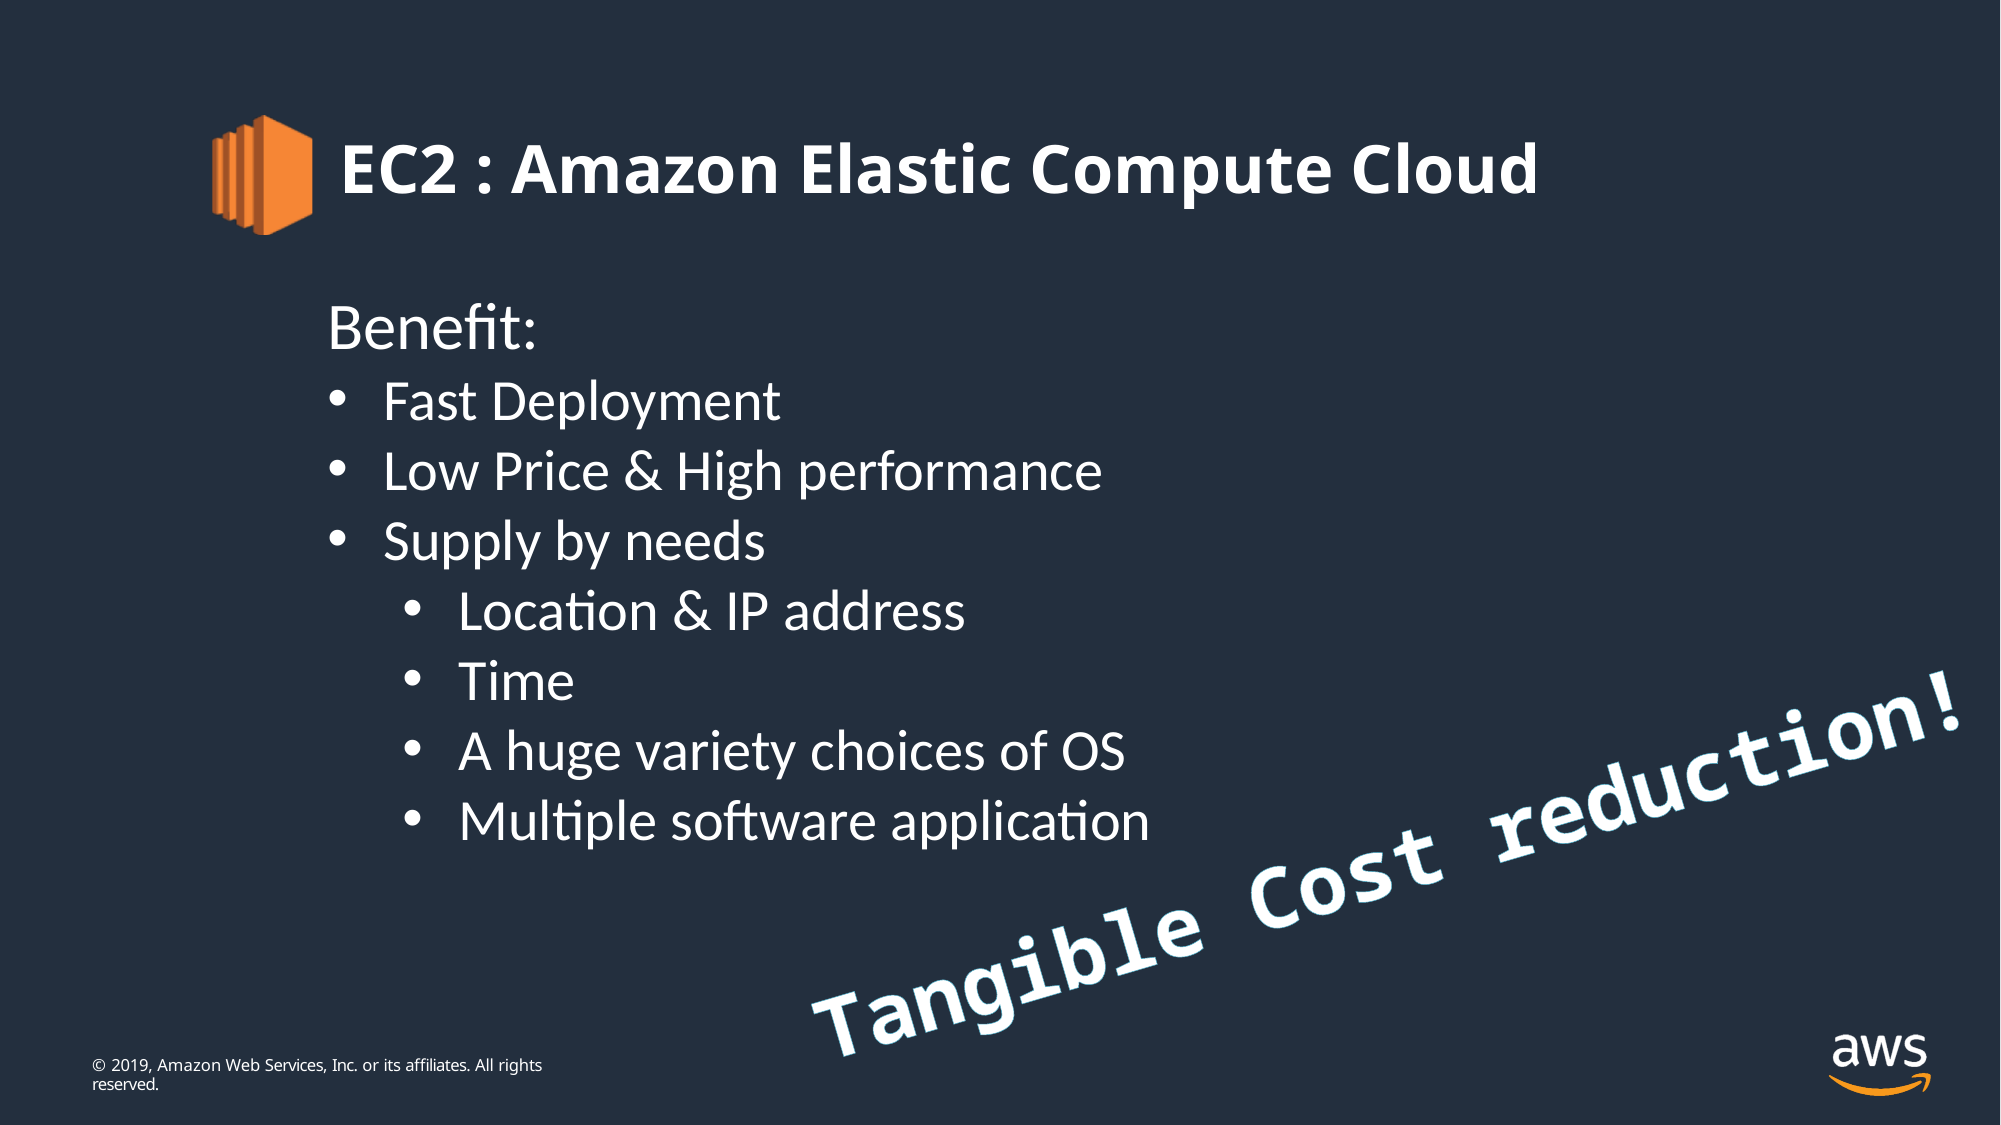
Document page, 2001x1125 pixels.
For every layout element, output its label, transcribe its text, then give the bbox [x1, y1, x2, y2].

text_box © 2019, Amazon Web Services, Inc. or its affiliates. All rights reserved. [90, 1052, 591, 1095]
text_box Benefit: Fast Deployment Low Price & High performance Supply by needs Location & IP address Time A huge variety choices of OS Multiple software application [312, 275, 1688, 860]
picture [212, 115, 313, 235]
text_box Tangible Cost reduction! [785, 629, 1998, 1090]
title EC2 : Amazon Elastic Compute Cloud [340, 127, 1660, 208]
text_box [1828, 1034, 1931, 1096]
